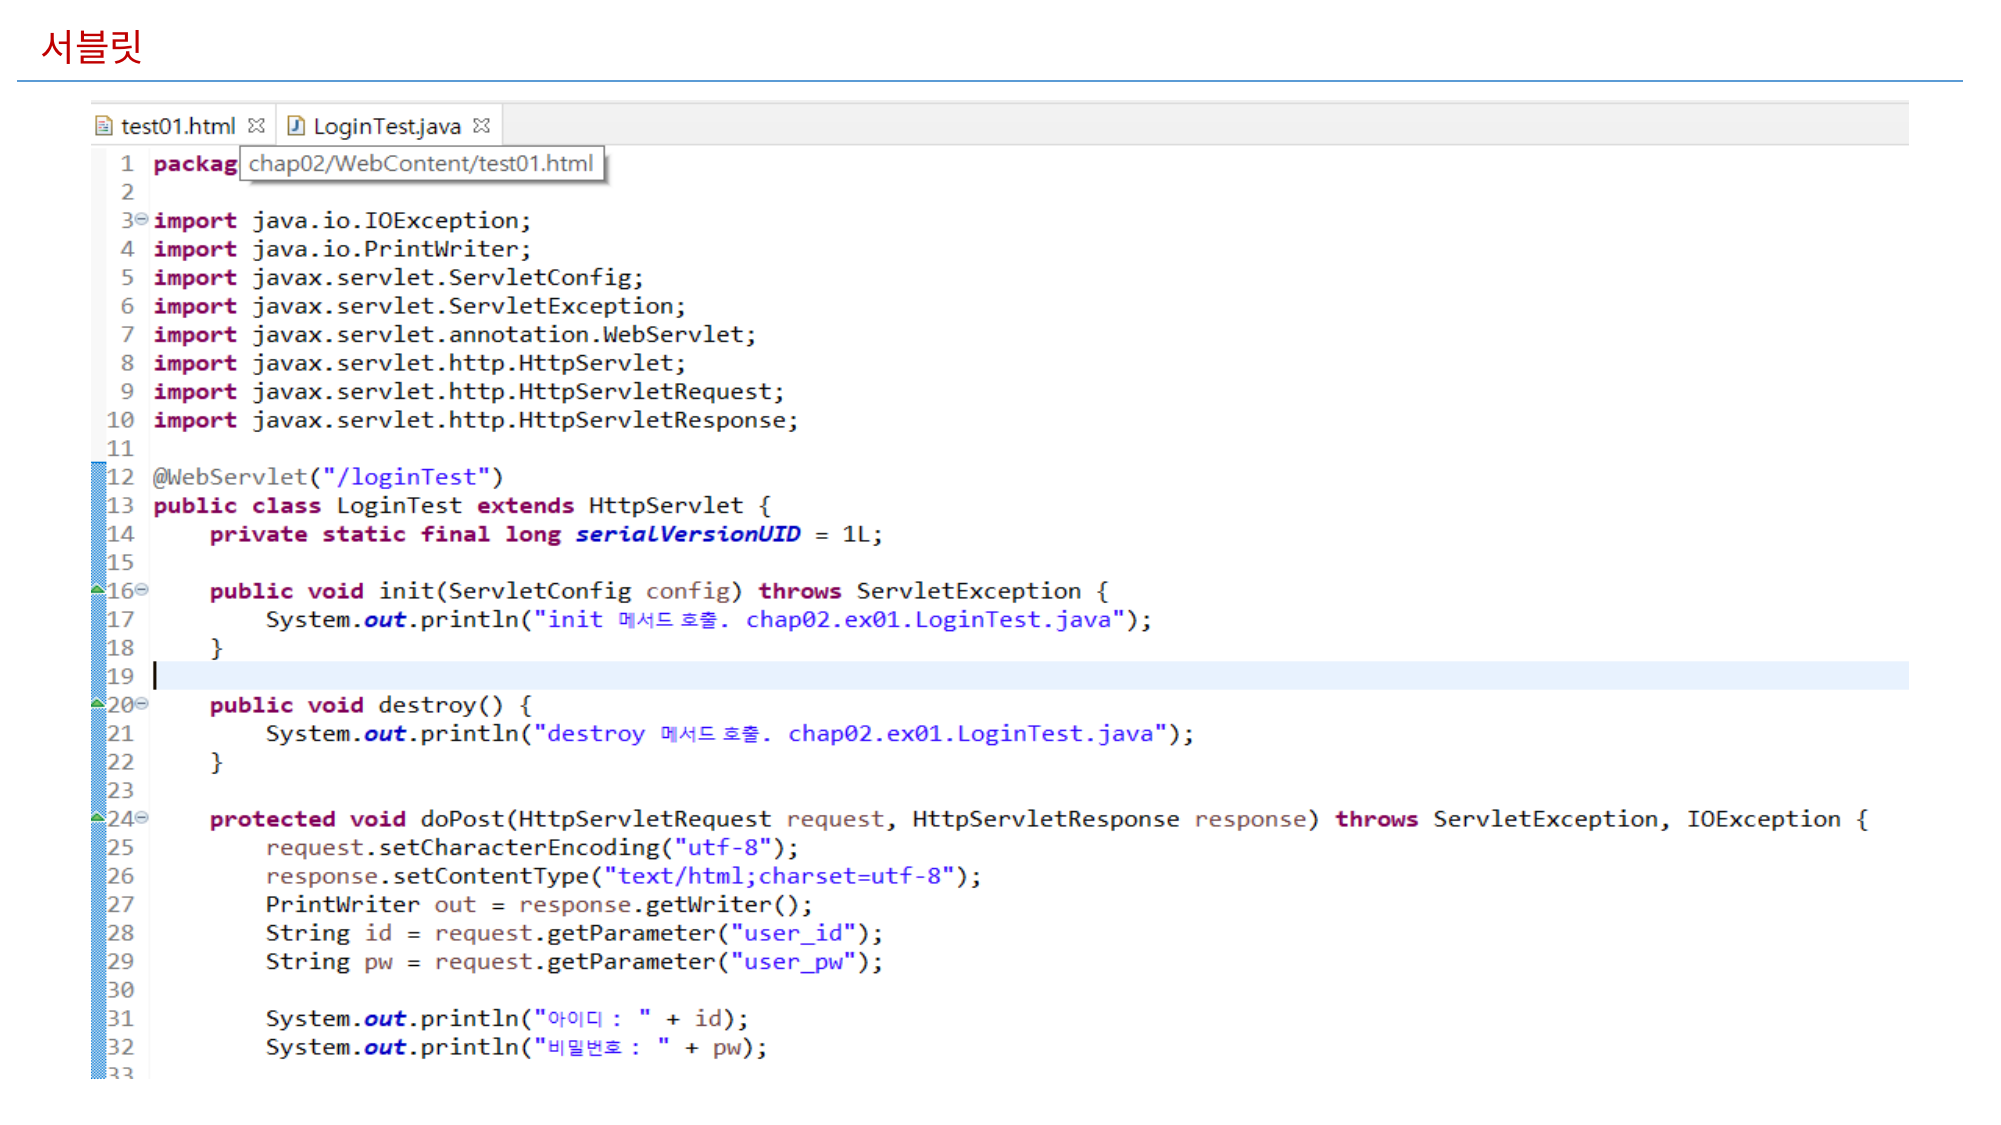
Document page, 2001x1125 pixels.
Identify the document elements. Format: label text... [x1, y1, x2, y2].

text_box 서블릿 [25, 16, 729, 77]
picture [91, 100, 1909, 1080]
